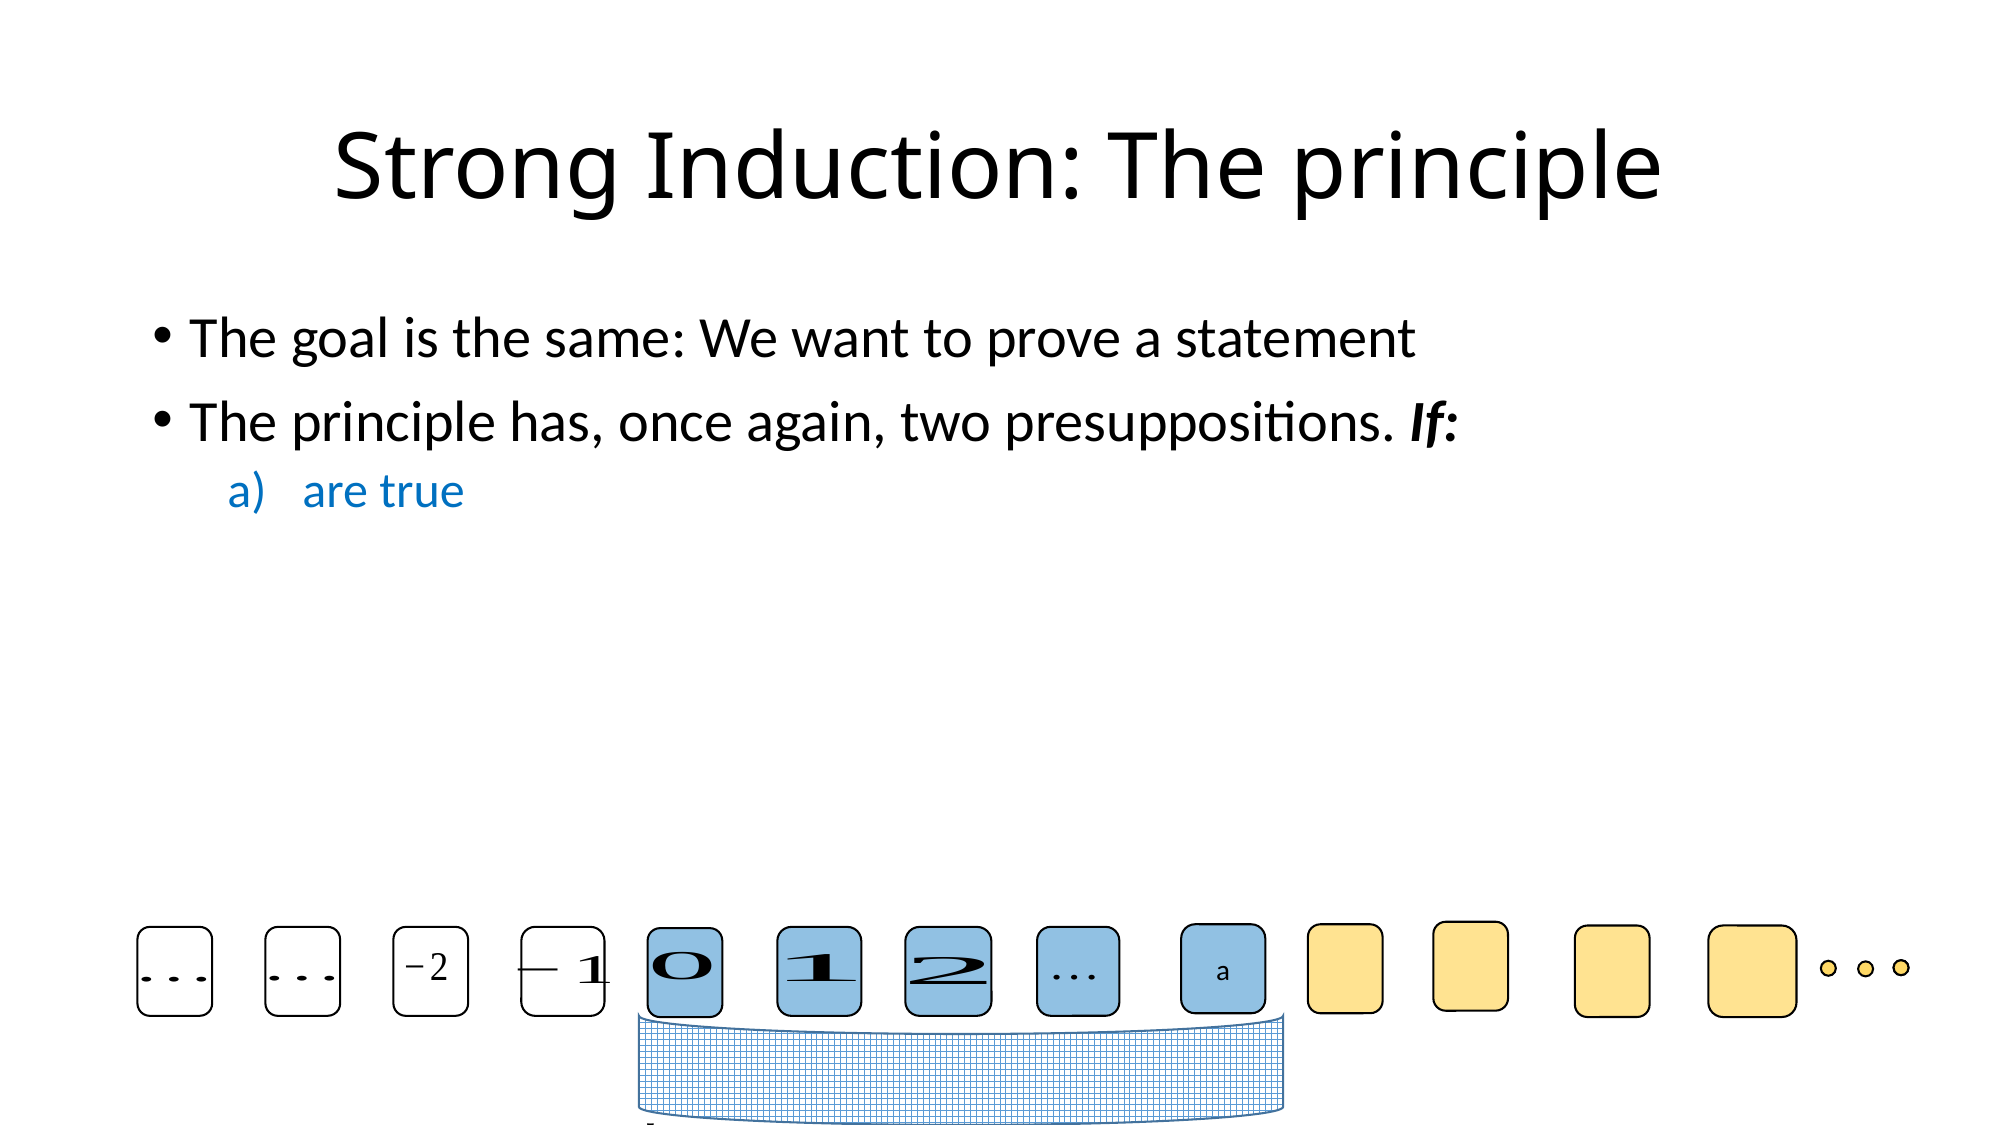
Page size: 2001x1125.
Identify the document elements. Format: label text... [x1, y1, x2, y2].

text_box [1857, 960, 1875, 978]
text_box [264, 925, 342, 1017]
text_box [136, 925, 214, 1017]
text_box [1036, 925, 1121, 1017]
text_box [1573, 924, 1651, 1019]
text_box [1819, 959, 1837, 977]
text_box [1306, 923, 1384, 1015]
text_box [520, 925, 606, 1017]
text_box [1892, 959, 1910, 977]
title Strong Induction: The principle [137, 59, 1863, 278]
text_box [646, 927, 724, 1019]
text_box a [1180, 923, 1267, 1015]
text_box [1707, 924, 1798, 1019]
text_box [1432, 920, 1510, 1012]
text_box [637, 1011, 1285, 1125]
text_box [904, 925, 993, 1017]
text_box [776, 925, 863, 1017]
text_box [392, 925, 470, 1017]
